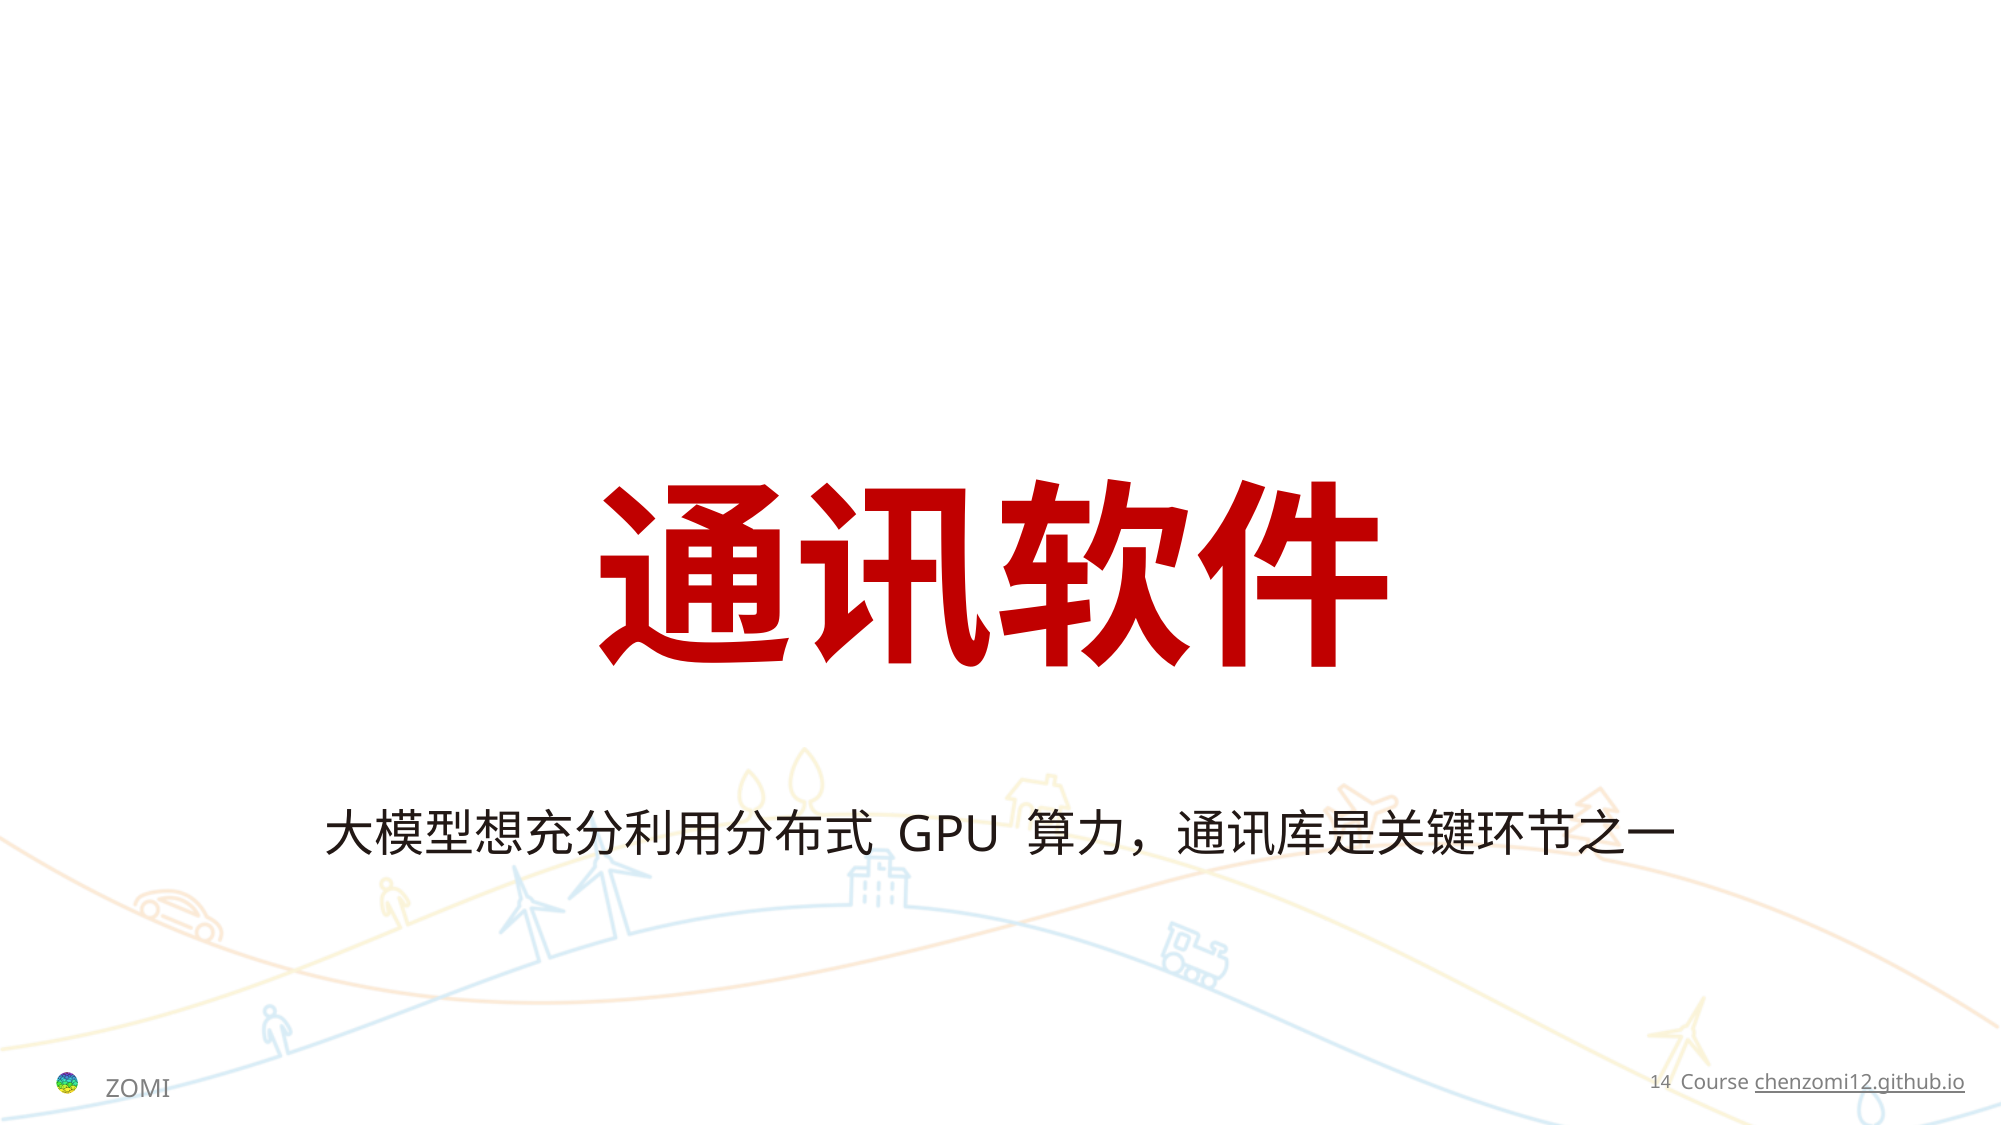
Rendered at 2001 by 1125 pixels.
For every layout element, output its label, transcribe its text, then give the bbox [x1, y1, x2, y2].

picture [57, 1073, 77, 1093]
text_box 大模型想充分利用分布式 GPU 算力，通讯库是关键环节之一 [309, 794, 1691, 869]
list 通讯软件 [79, 80, 1910, 986]
